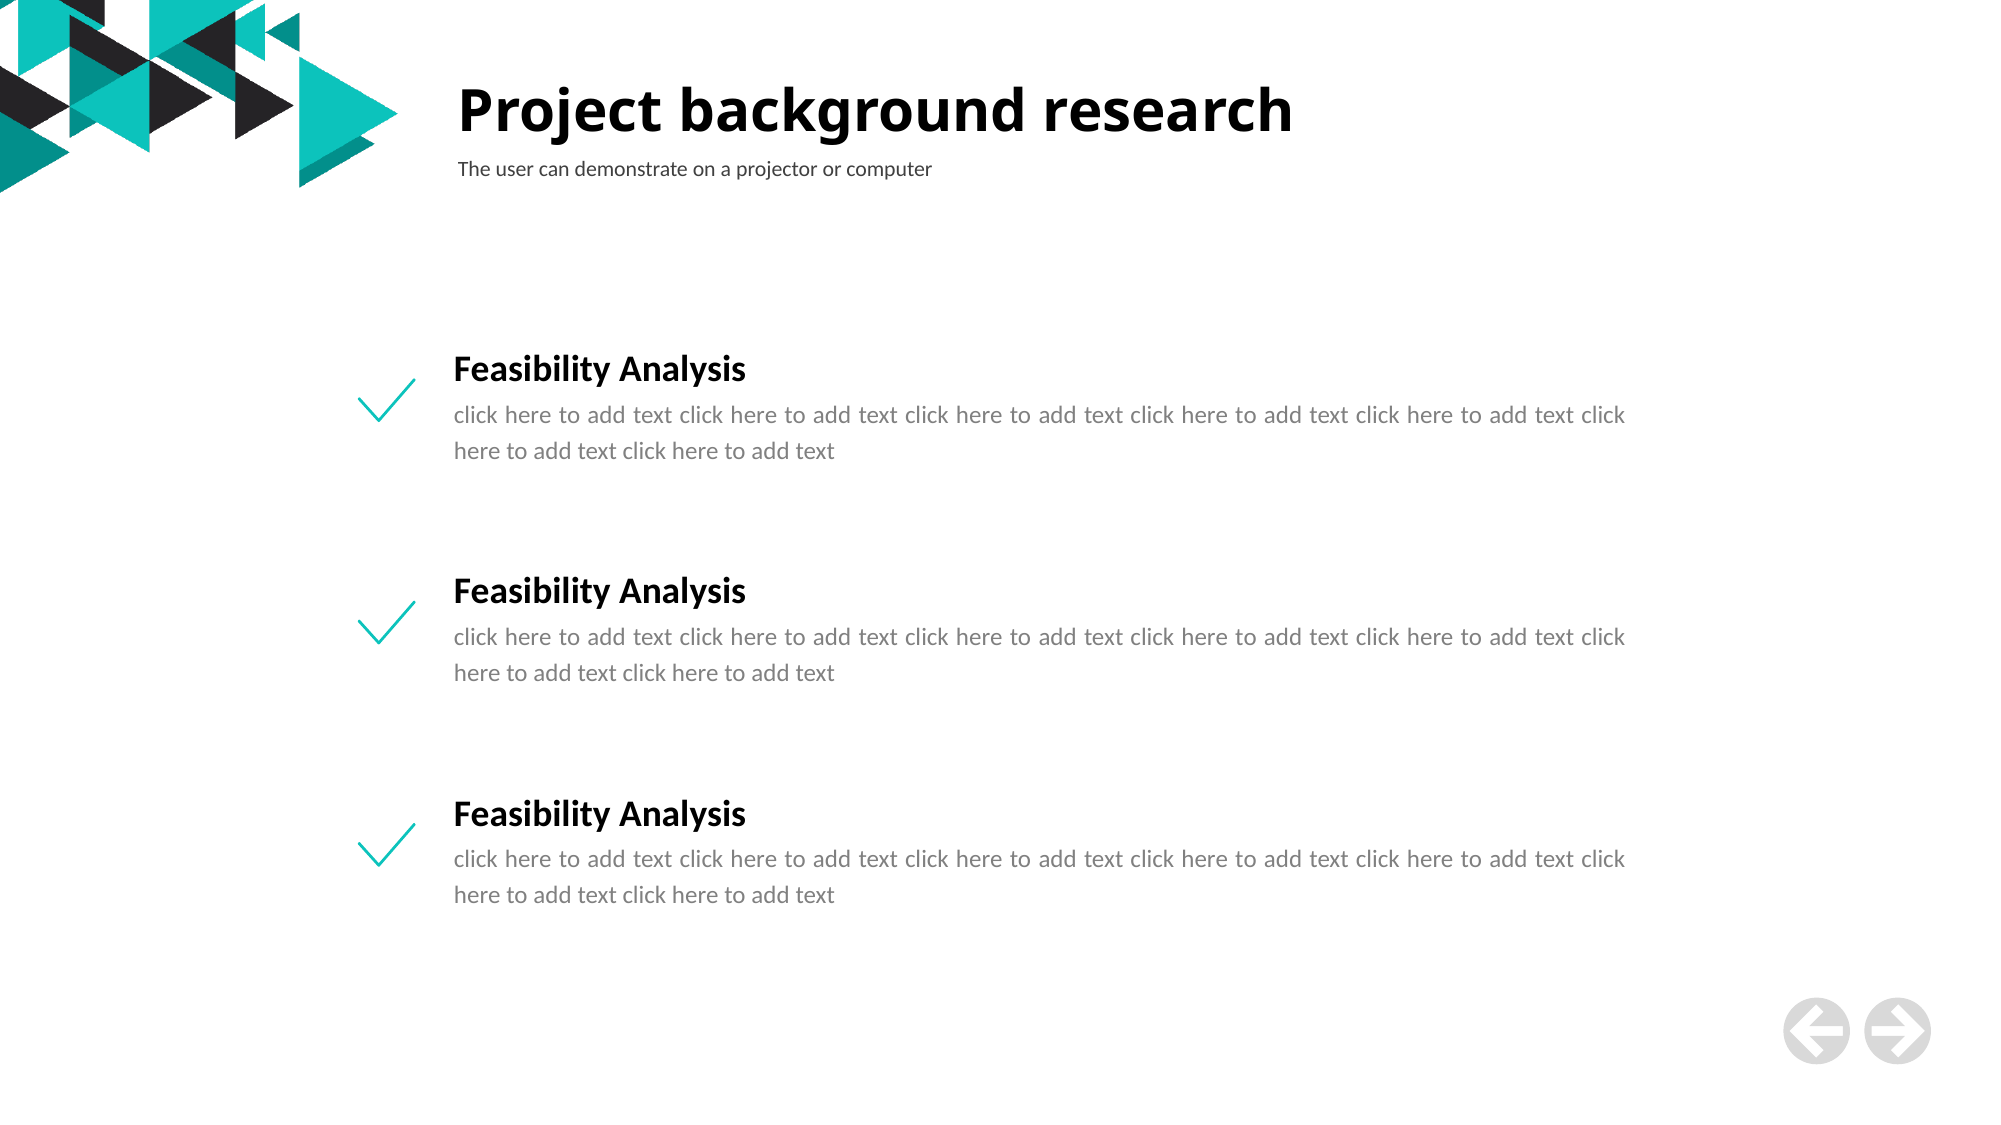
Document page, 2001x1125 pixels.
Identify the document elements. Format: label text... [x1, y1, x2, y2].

picture [0, 0, 400, 198]
text_box Project background research [443, 65, 1572, 151]
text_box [357, 772, 1643, 918]
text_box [357, 549, 1643, 696]
text_box The user can demonstrate on a projector or computer [443, 143, 1097, 188]
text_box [357, 327, 1643, 473]
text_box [1783, 997, 1931, 1065]
